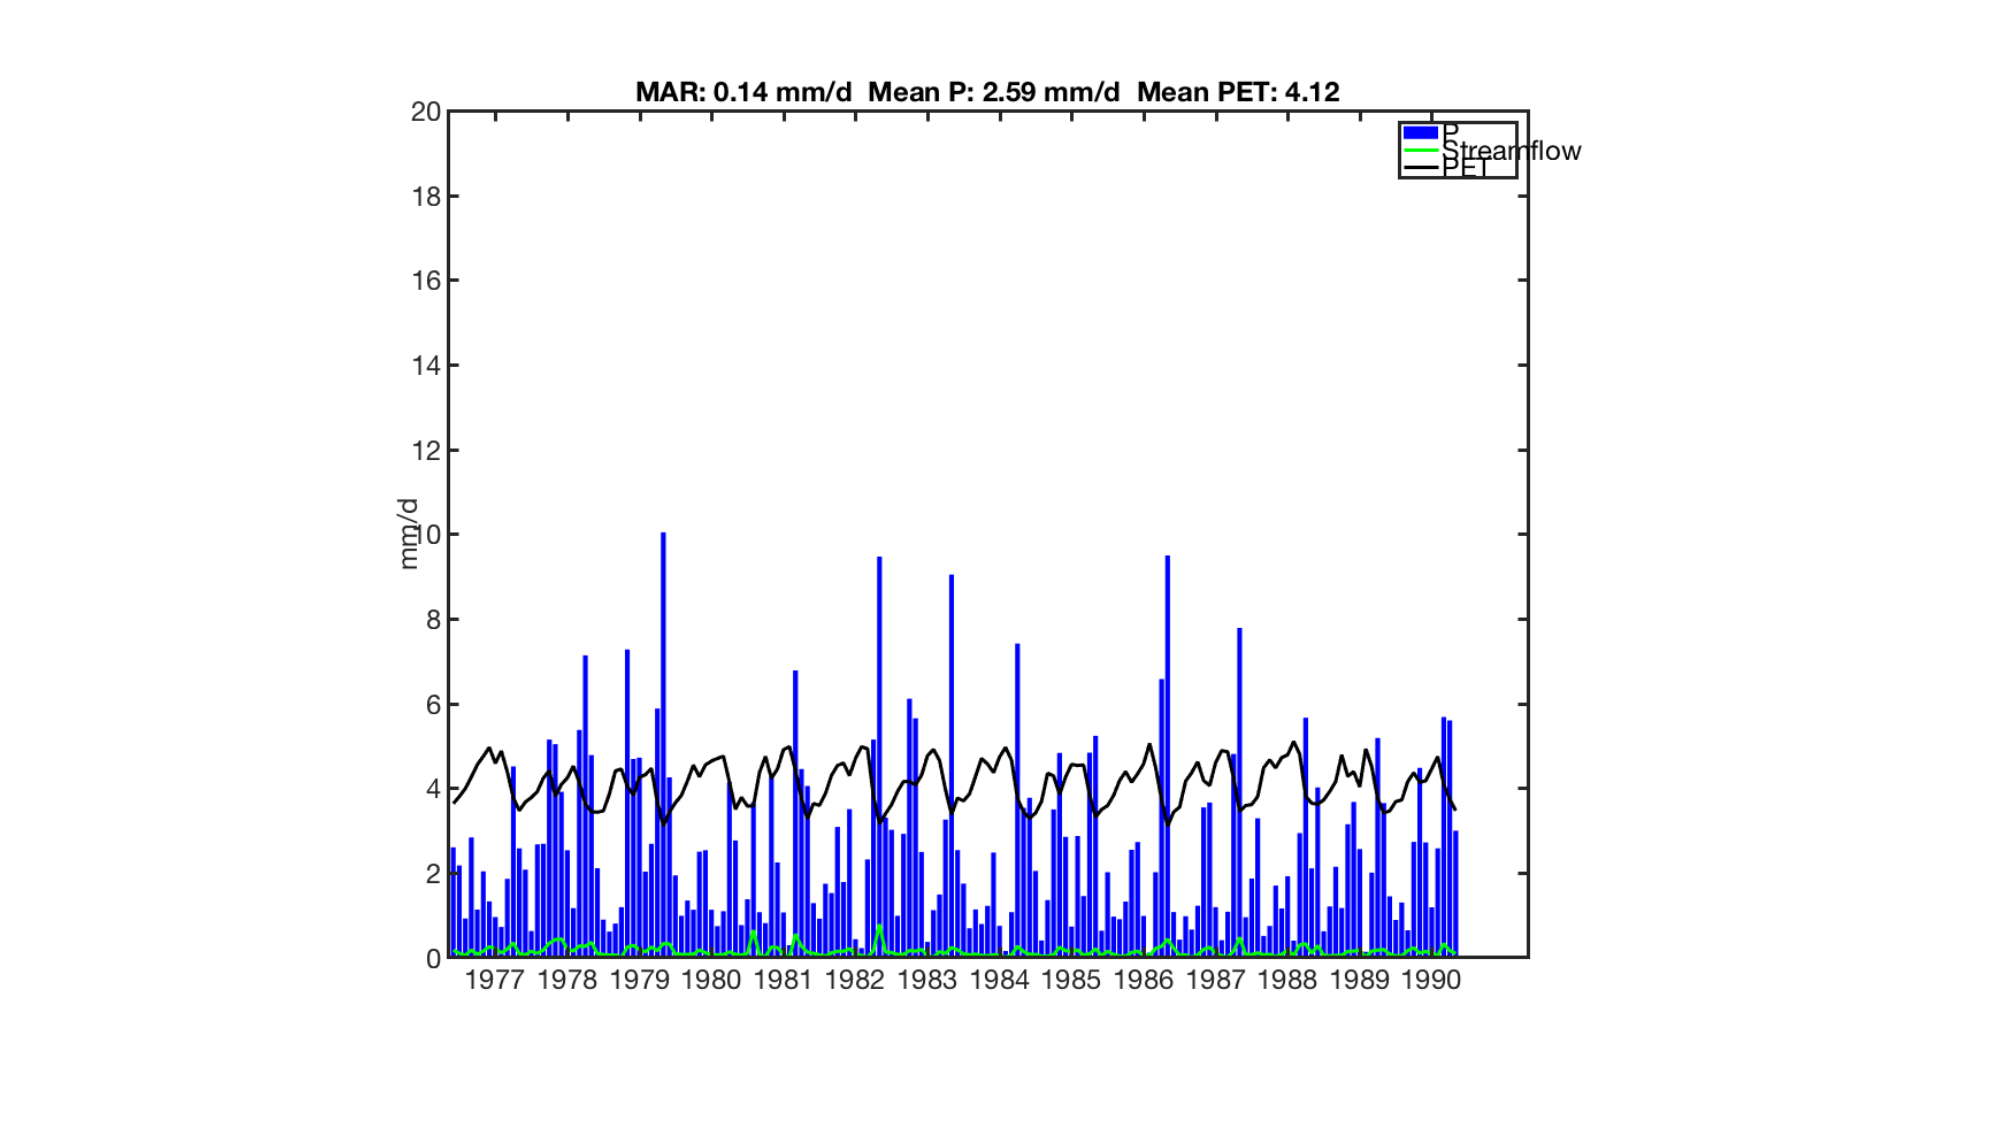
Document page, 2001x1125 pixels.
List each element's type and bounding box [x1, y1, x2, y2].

picture [295, 45, 1613, 1035]
